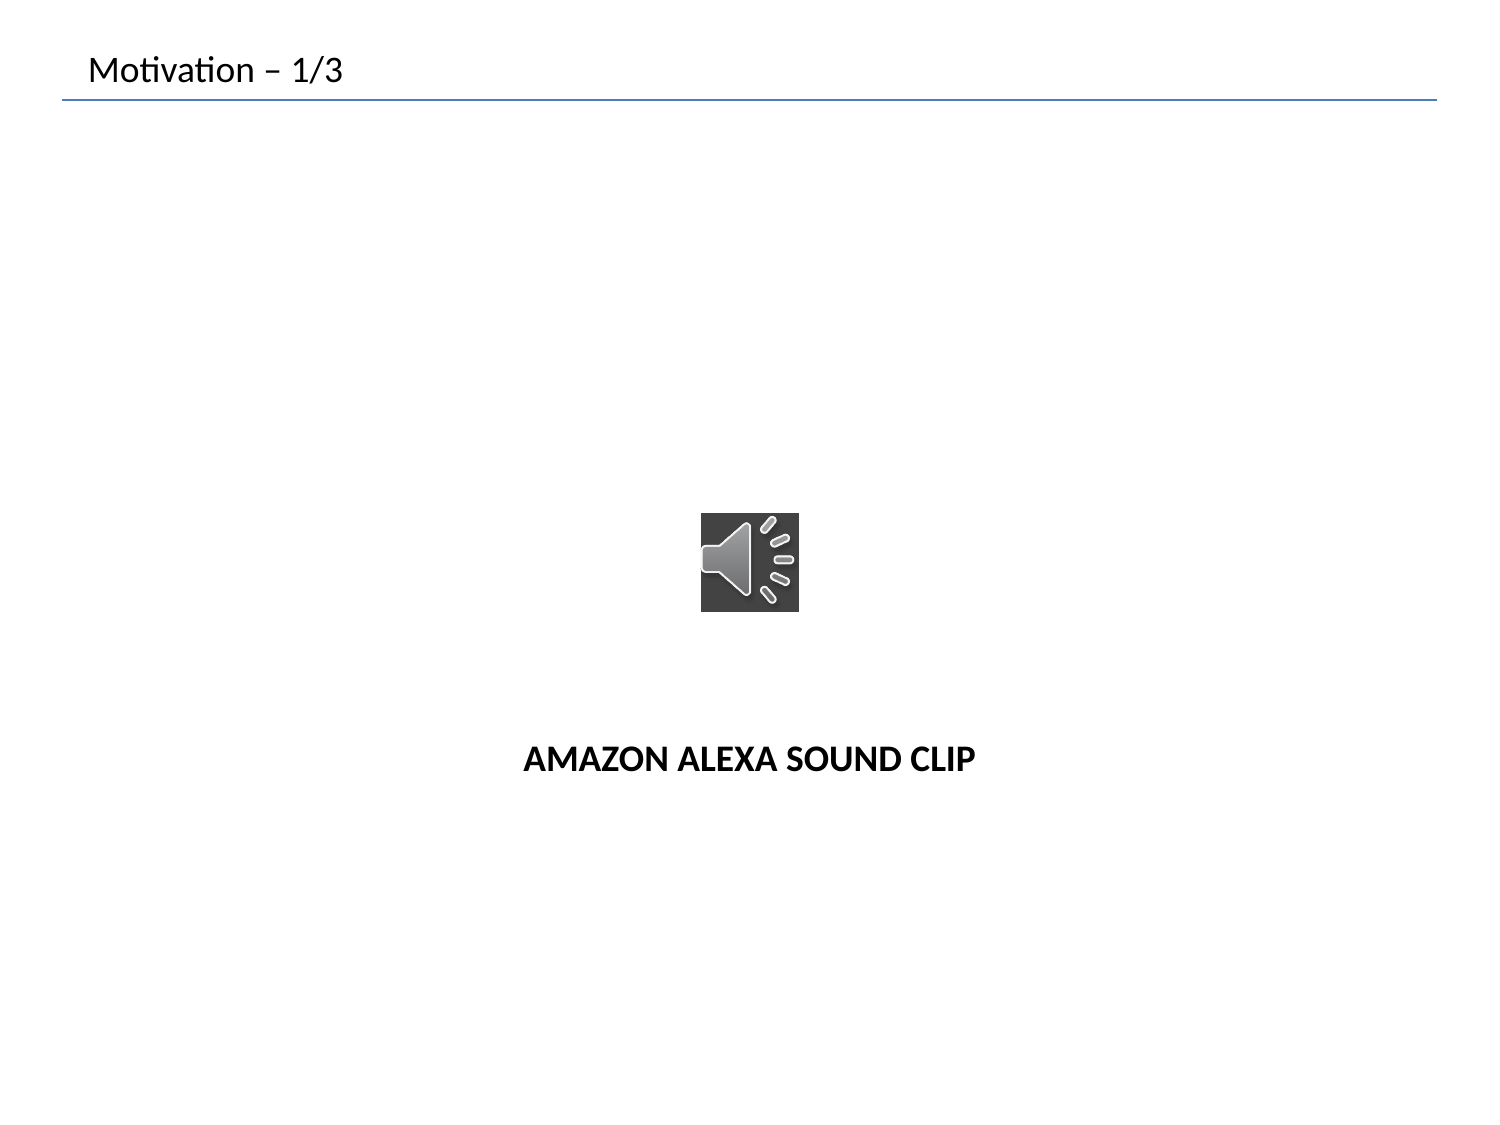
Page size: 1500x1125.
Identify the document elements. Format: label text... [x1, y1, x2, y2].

text_box AMAZON ALEXA SOUND CLIP [508, 726, 992, 787]
text_box Motivation – 1/3 [73, 37, 359, 98]
picture [699, 512, 801, 613]
